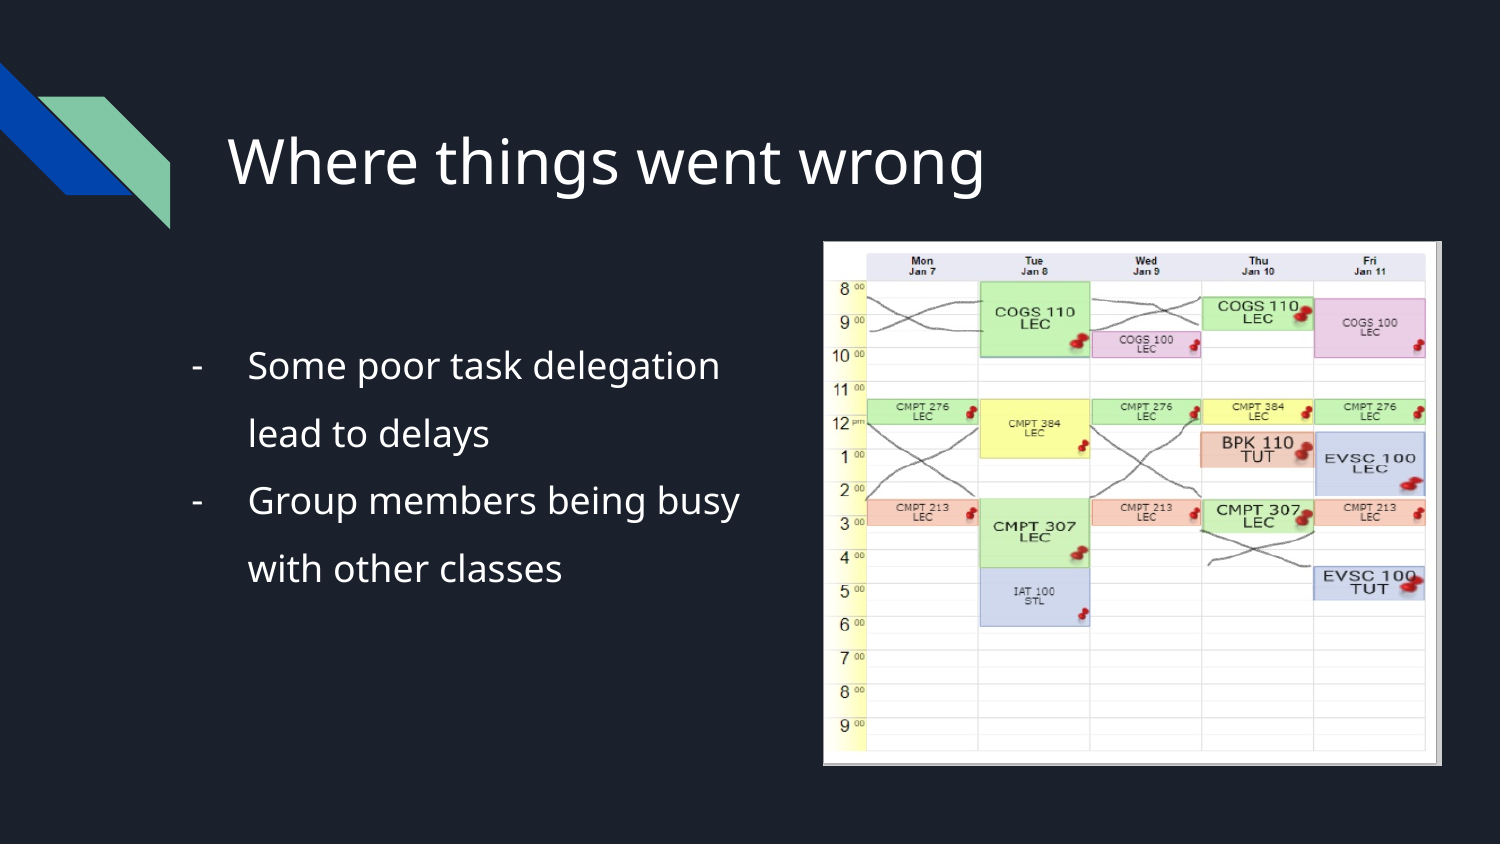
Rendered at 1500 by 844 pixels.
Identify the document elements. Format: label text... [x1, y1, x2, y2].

title Where things went wrong [212, 107, 1368, 258]
picture [823, 241, 1443, 766]
list Some poor task delegation lead to delays Group members being busy with other classes [157, 304, 791, 593]
